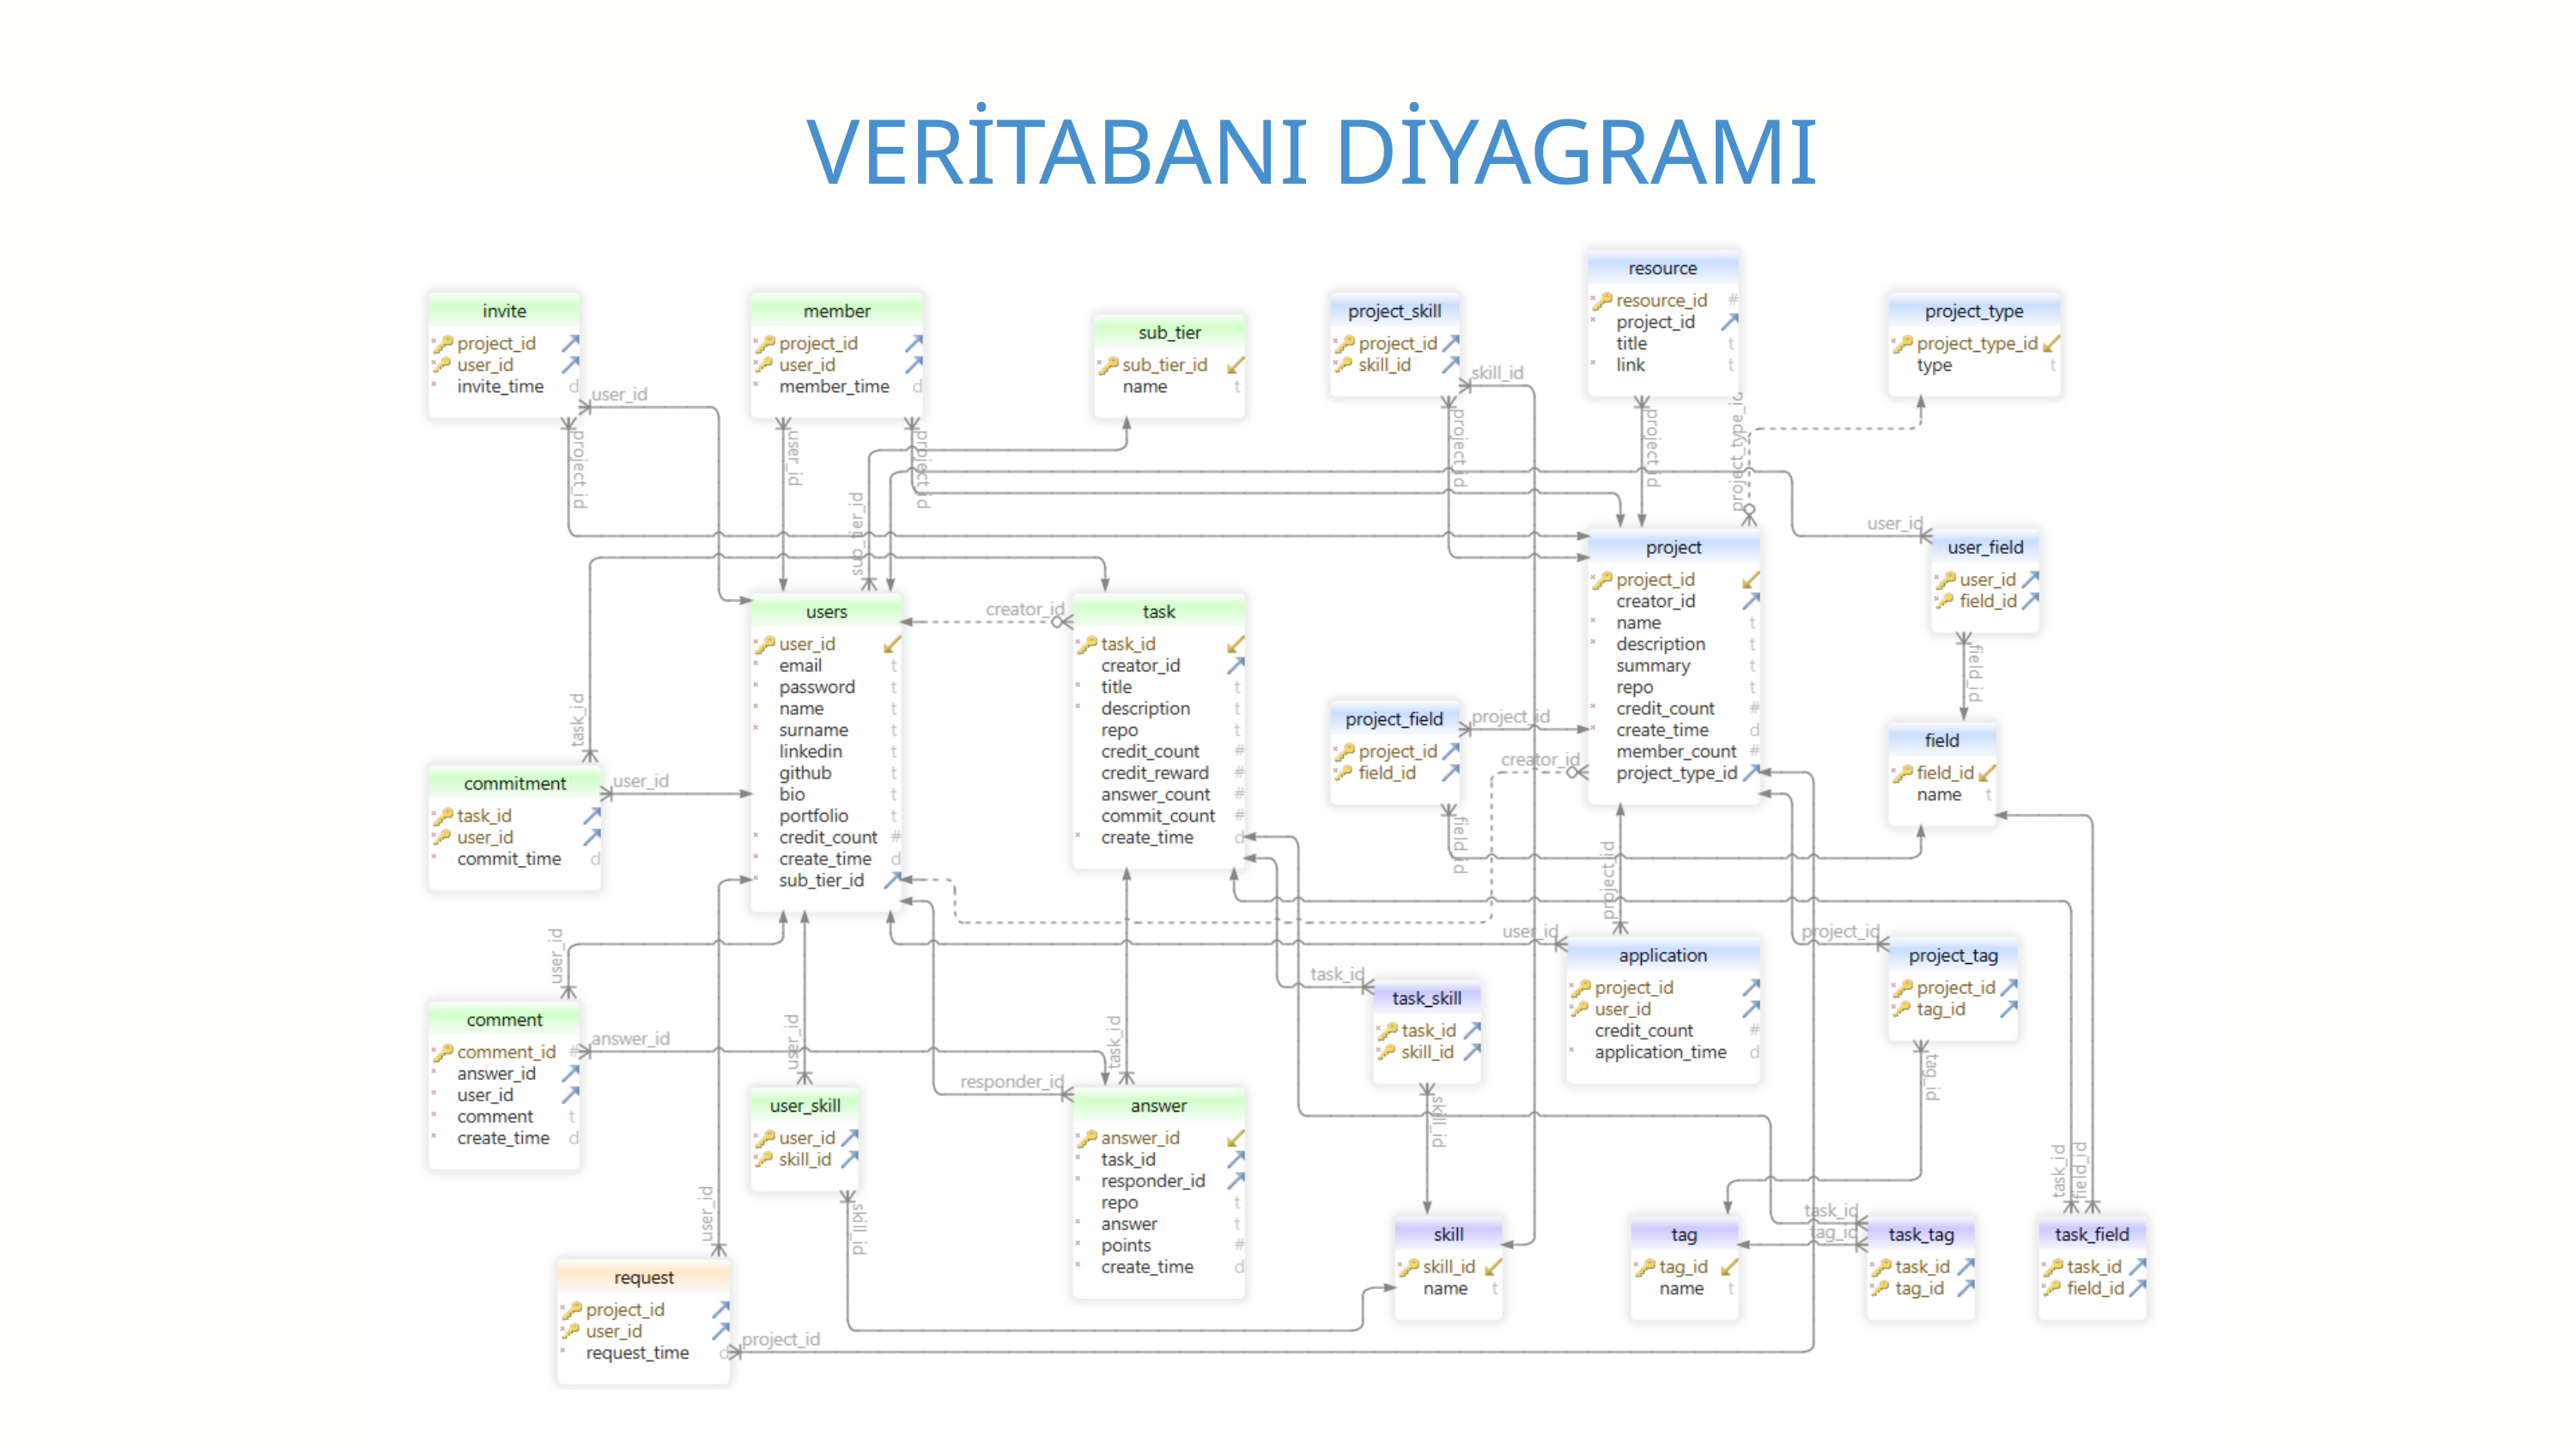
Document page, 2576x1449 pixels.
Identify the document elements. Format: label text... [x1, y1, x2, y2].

picture [364, 182, 2212, 1449]
text_box VERİTABANI DİYAGRAMI [728, 76, 1898, 180]
